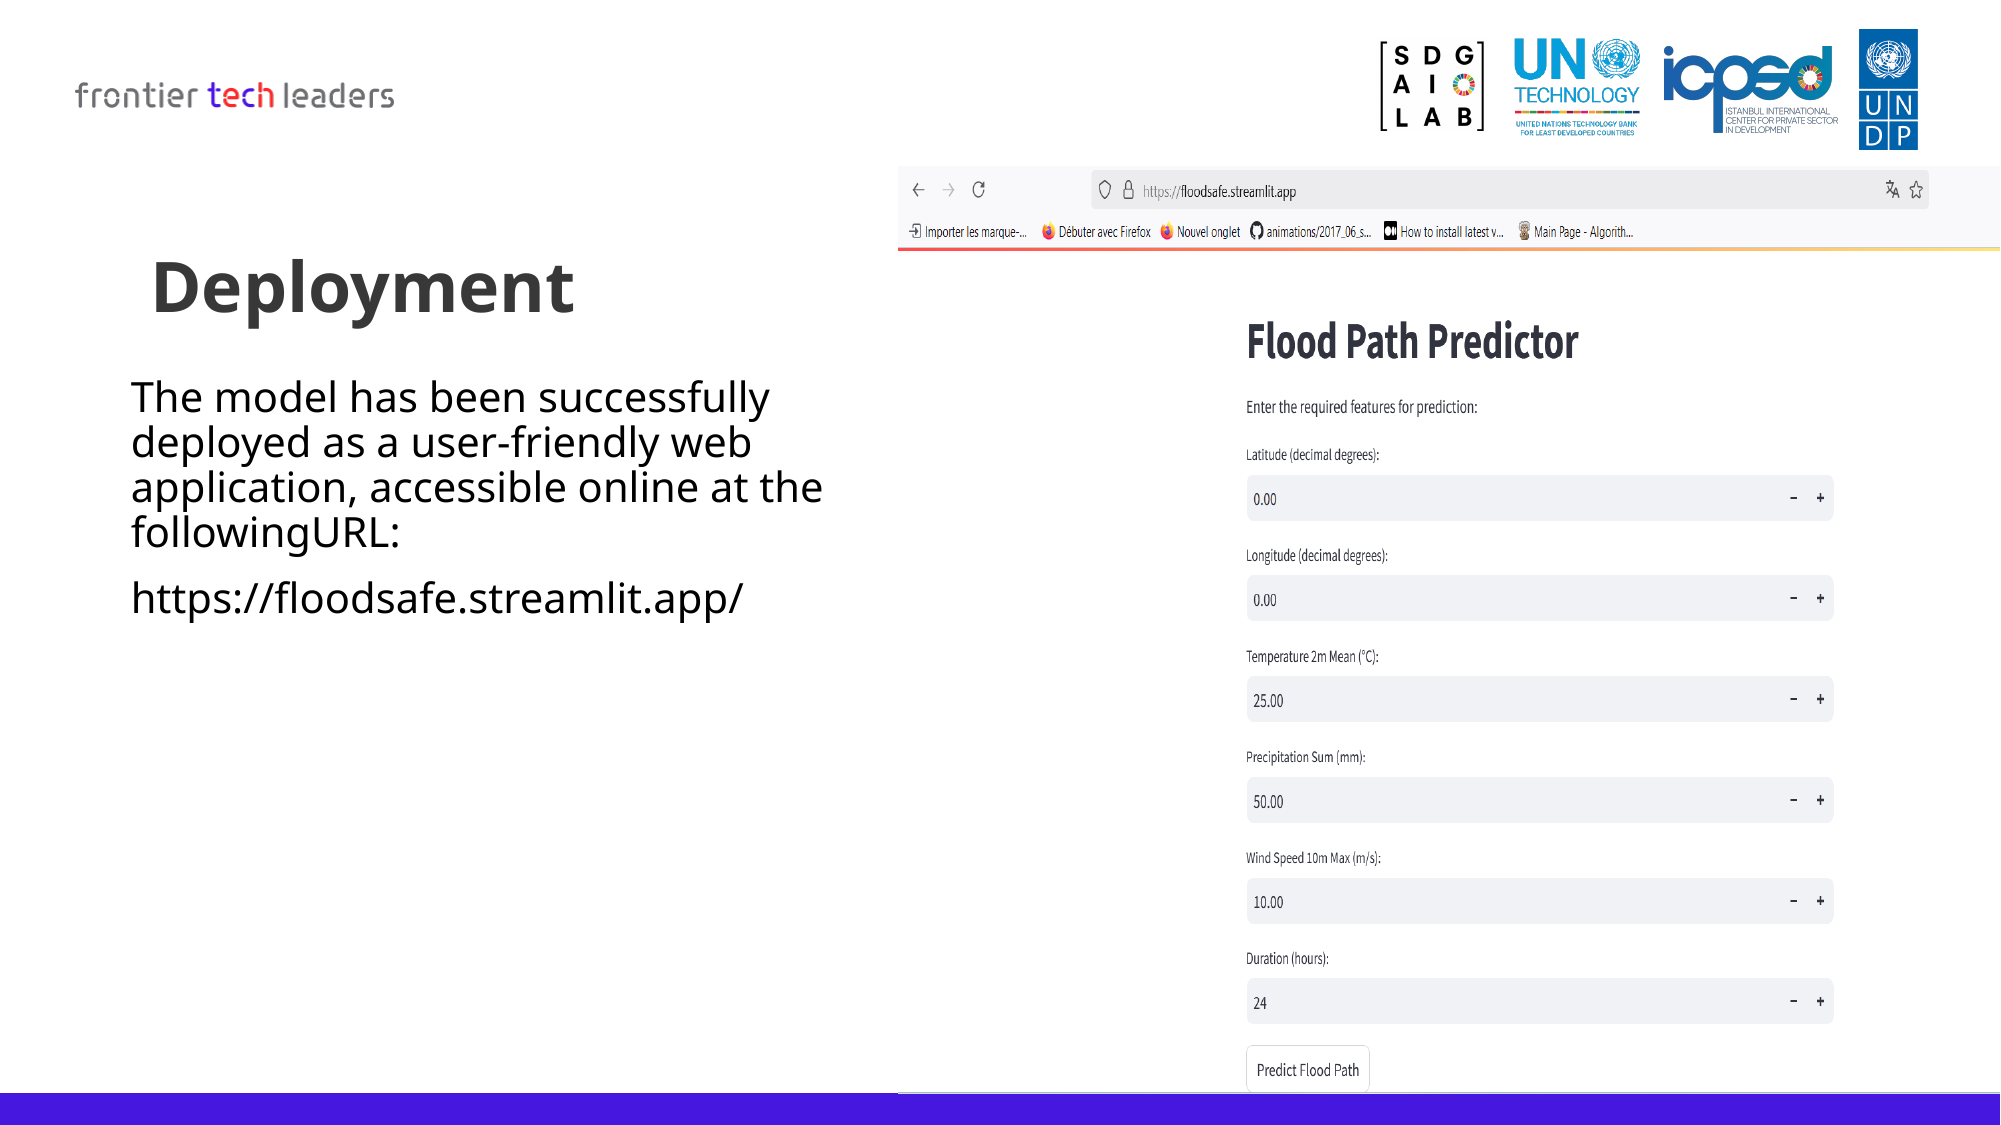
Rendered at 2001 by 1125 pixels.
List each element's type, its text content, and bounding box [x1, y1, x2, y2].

picture [75, 82, 394, 108]
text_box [1377, 29, 1918, 150]
text_box [0, 1093, 2000, 1125]
text_box The model has been successfully deployed as a user-friendly web application, accessible online at the followingURL: https://floodsafe.streamlit.app/ [123, 369, 898, 1067]
text_box Deployment [142, 242, 898, 338]
picture [898, 166, 2000, 1094]
